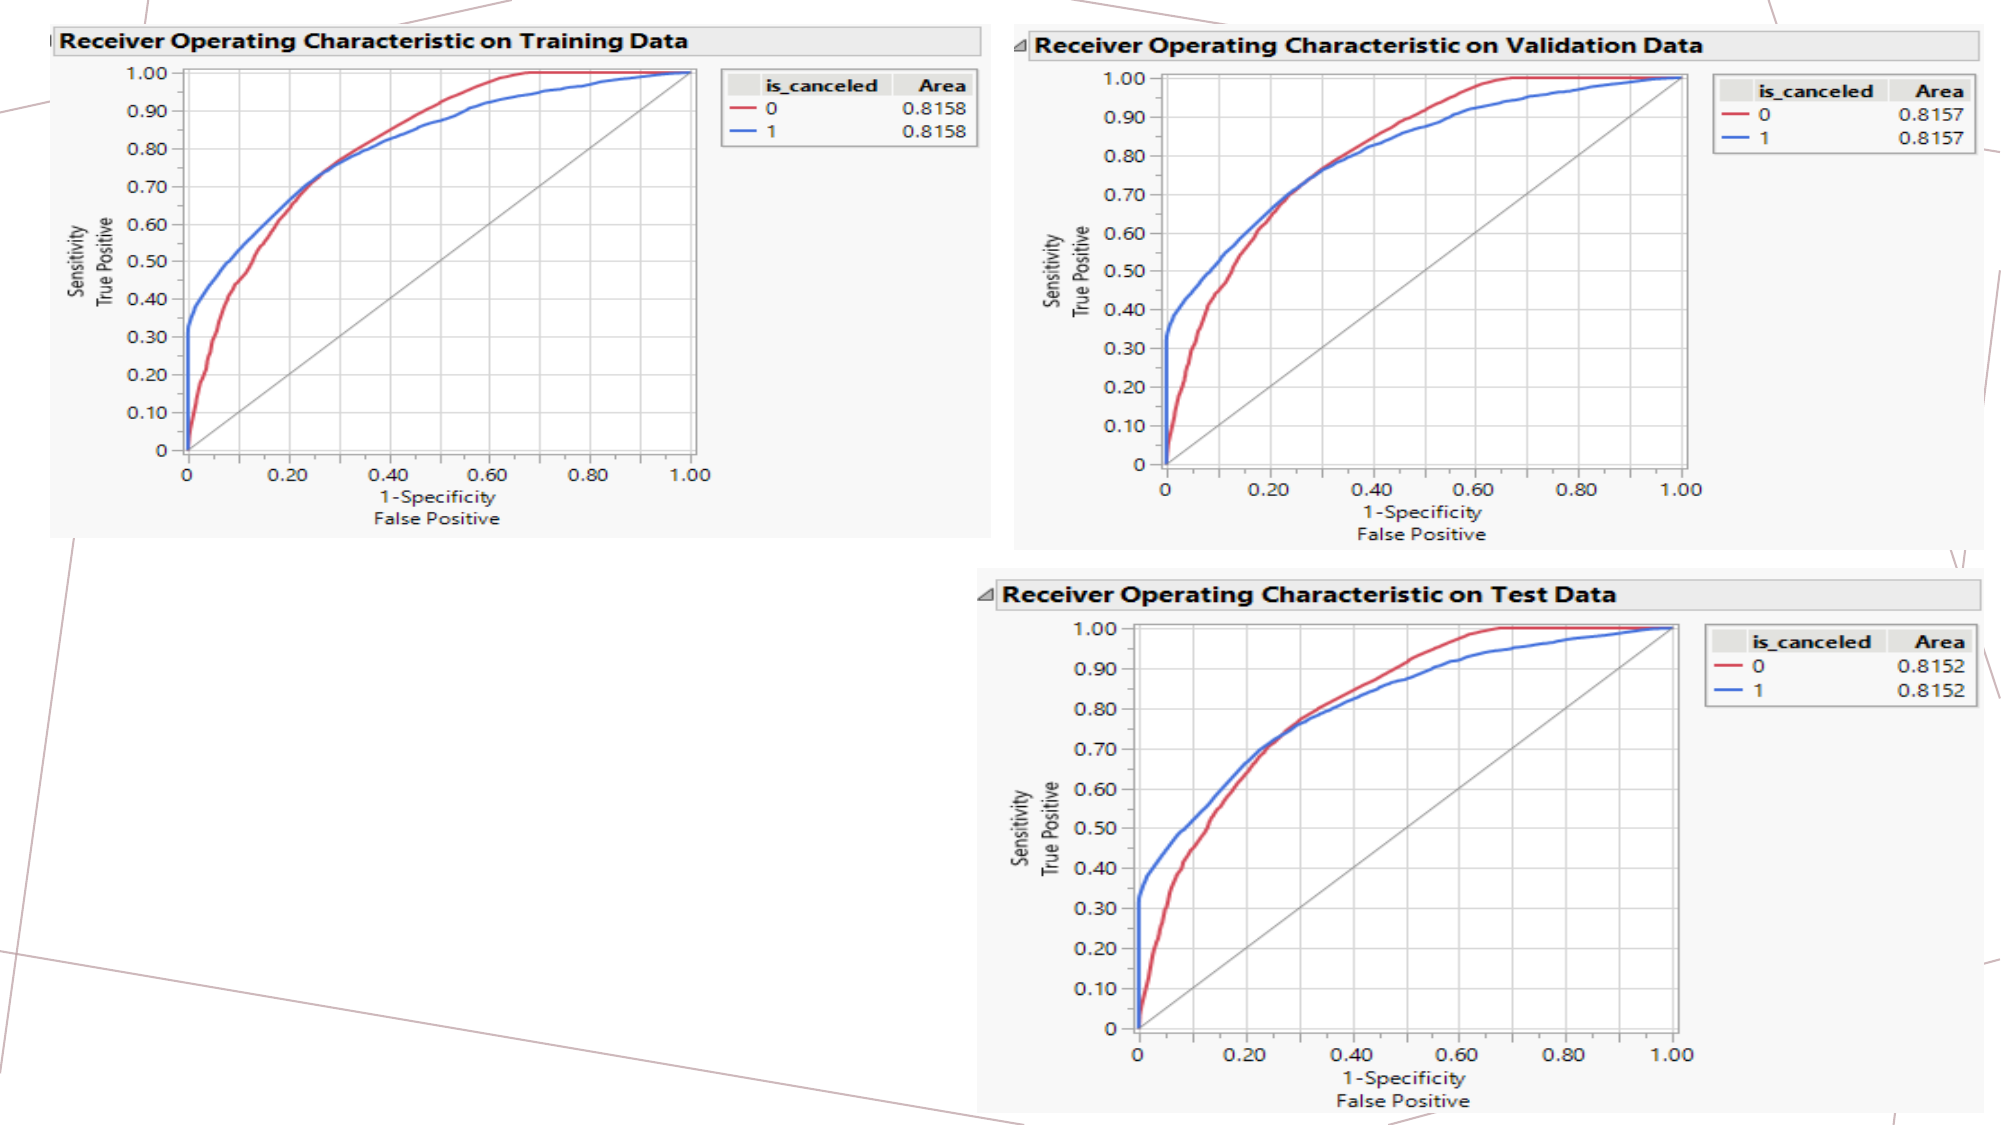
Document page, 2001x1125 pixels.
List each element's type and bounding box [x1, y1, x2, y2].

list [49, 24, 991, 538]
picture [1014, 24, 1984, 550]
picture [977, 568, 1984, 1113]
